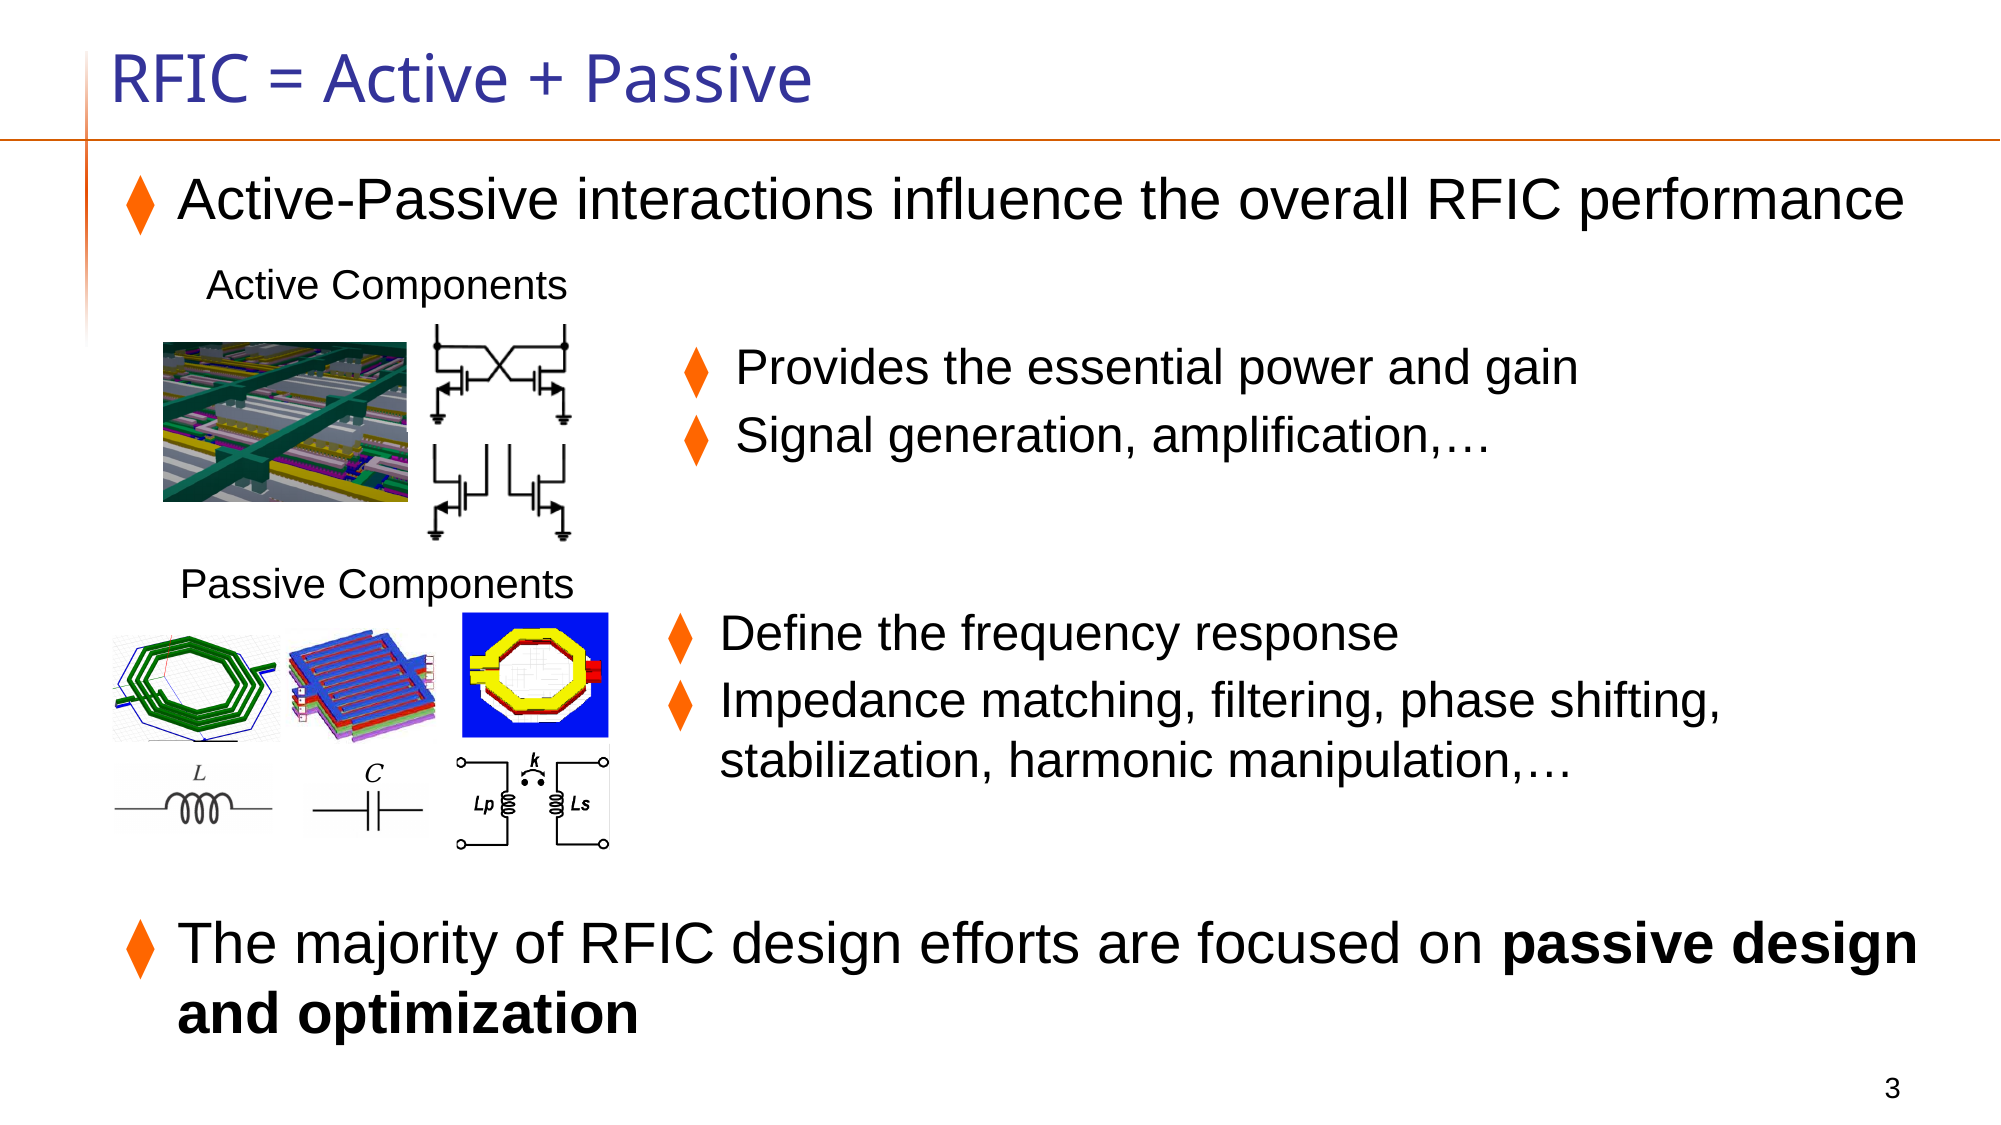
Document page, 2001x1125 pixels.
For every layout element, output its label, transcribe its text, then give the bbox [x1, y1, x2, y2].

list The majority of RFIC design efforts are focused on passive design and optimization [87, 897, 1976, 1045]
list Active-Passive interactions influence the overall RFIC performance [87, 153, 1969, 897]
slide_number 3 [1793, 1062, 1992, 1122]
text_box C [347, 753, 392, 781]
picture [285, 592, 623, 853]
picture [415, 444, 587, 545]
picture [114, 763, 273, 834]
text_box Provides the essential power and gain Signal generation, amplification,… [645, 327, 1762, 549]
text_box Active Components [189, 249, 585, 315]
picture [112, 634, 281, 742]
text_box Define the frequency response Impedance matching, filtering, phase shifting, stabilization, harmonic manipulation,… [629, 592, 1982, 852]
picture [302, 782, 429, 838]
text_box Passive Components [163, 549, 592, 615]
title RFIC = Active + Passive [94, 16, 1904, 135]
picture [162, 323, 587, 503]
